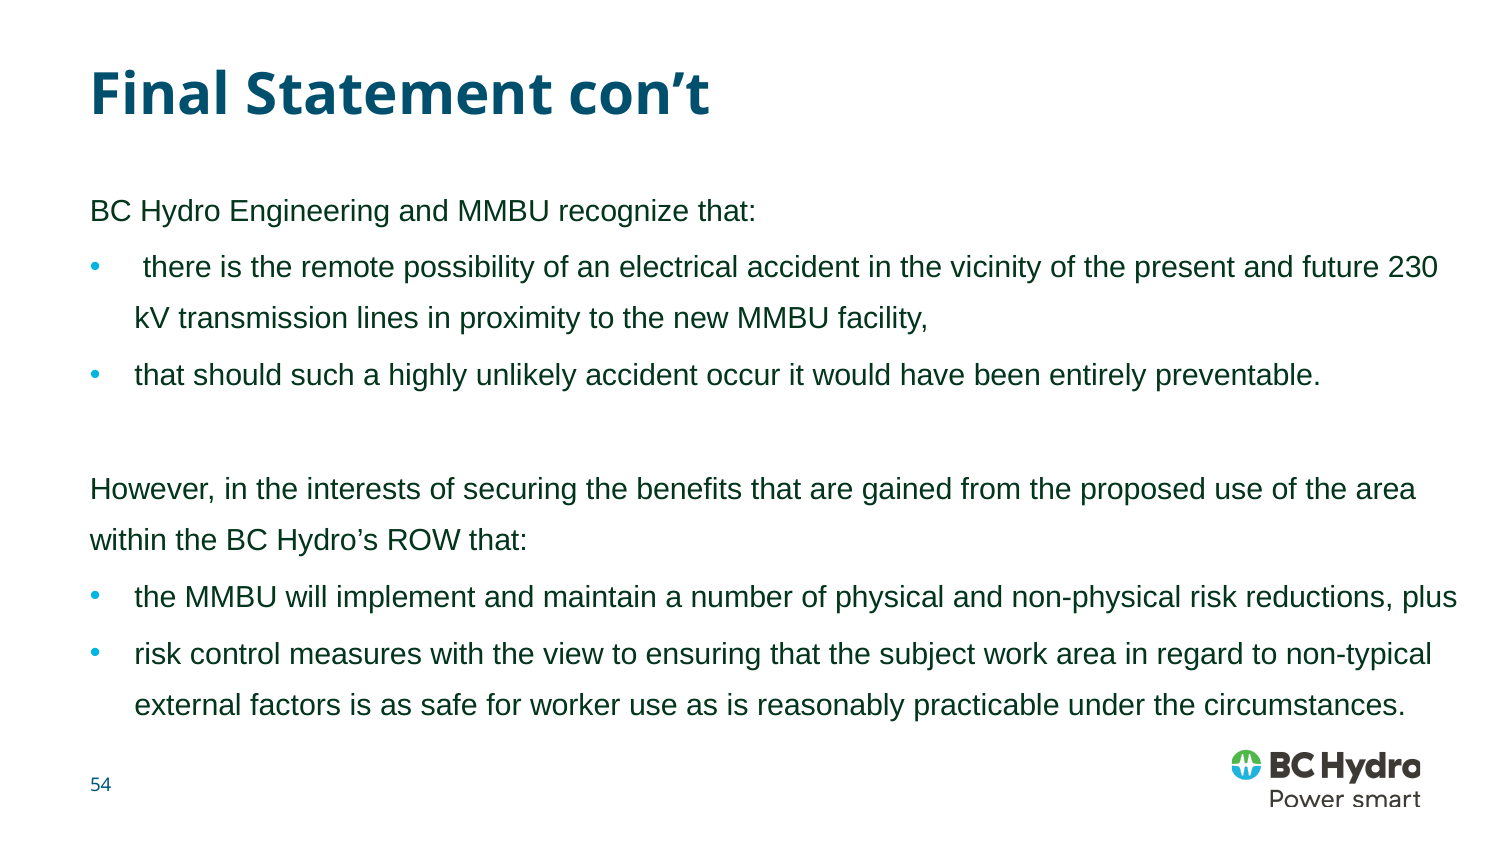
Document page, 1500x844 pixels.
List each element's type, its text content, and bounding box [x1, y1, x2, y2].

title Final Statement con’t [74, 47, 1072, 148]
slide_number 54 [75, 763, 134, 808]
list BC Hydro Engineering and MMBU recognize that: there is the remote possibility of an electrical accident in the vicinity of the present and future 230 kV transmission lines in proximity to the new MMBU facility, that should such a highly unlikely accident occur it would have been entirely preventable. However, in the interests of securing the benefits that are gained from the proposed use of the area within the BC Hydro’s ROW that: the MMBU will implement and maintain a number of physical and non-physical risk reductions, plus risk control measures with the view to ensuring that the subject work area in regard to non-typical external factors is as safe for worker use as is reasonably practicable under the circumstances. [74, 168, 1481, 792]
